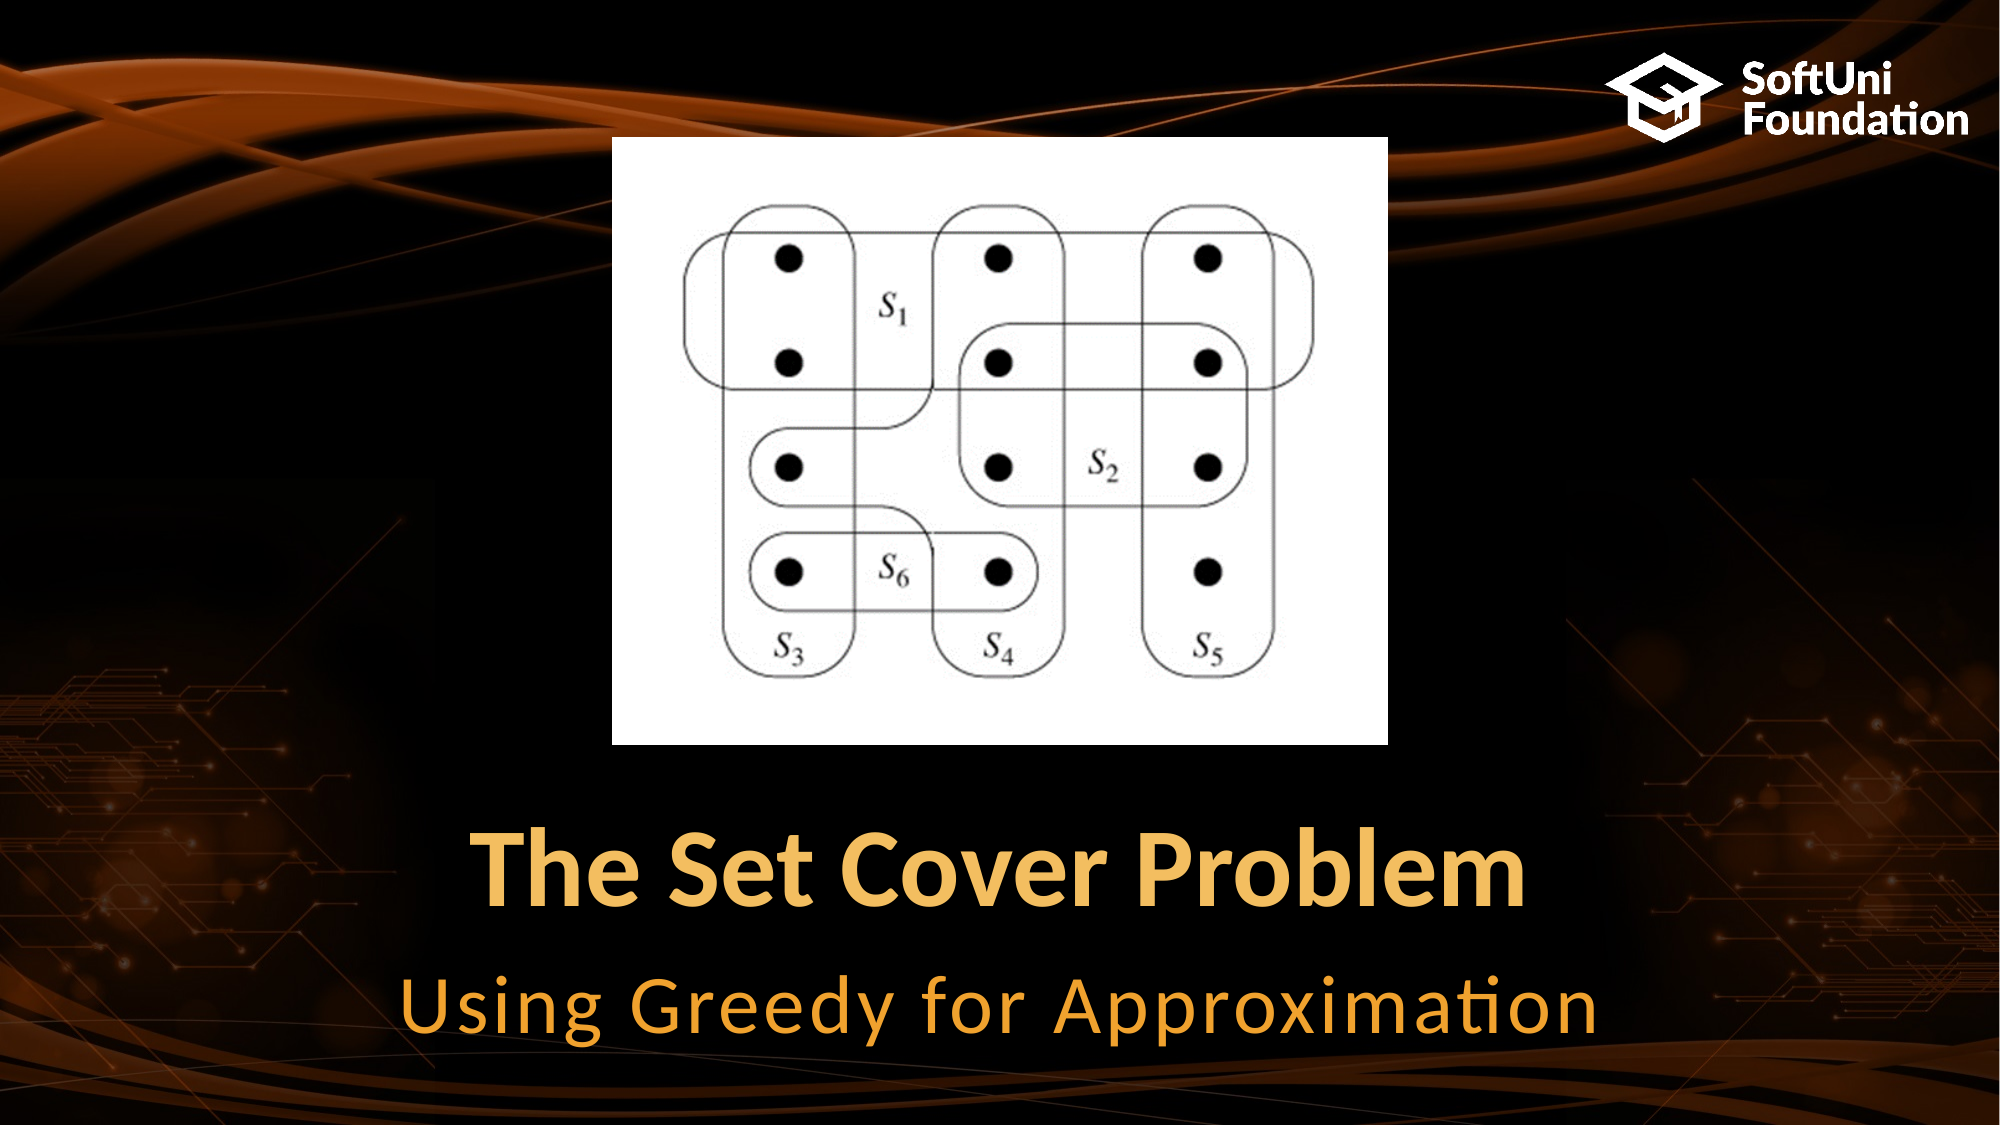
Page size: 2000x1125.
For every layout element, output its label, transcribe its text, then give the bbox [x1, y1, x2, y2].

picture [0, 0, 2000, 1125]
text_box Using Greedy for Approximation [149, 943, 1850, 1062]
text_box The Set Cover Problem [149, 799, 1850, 935]
